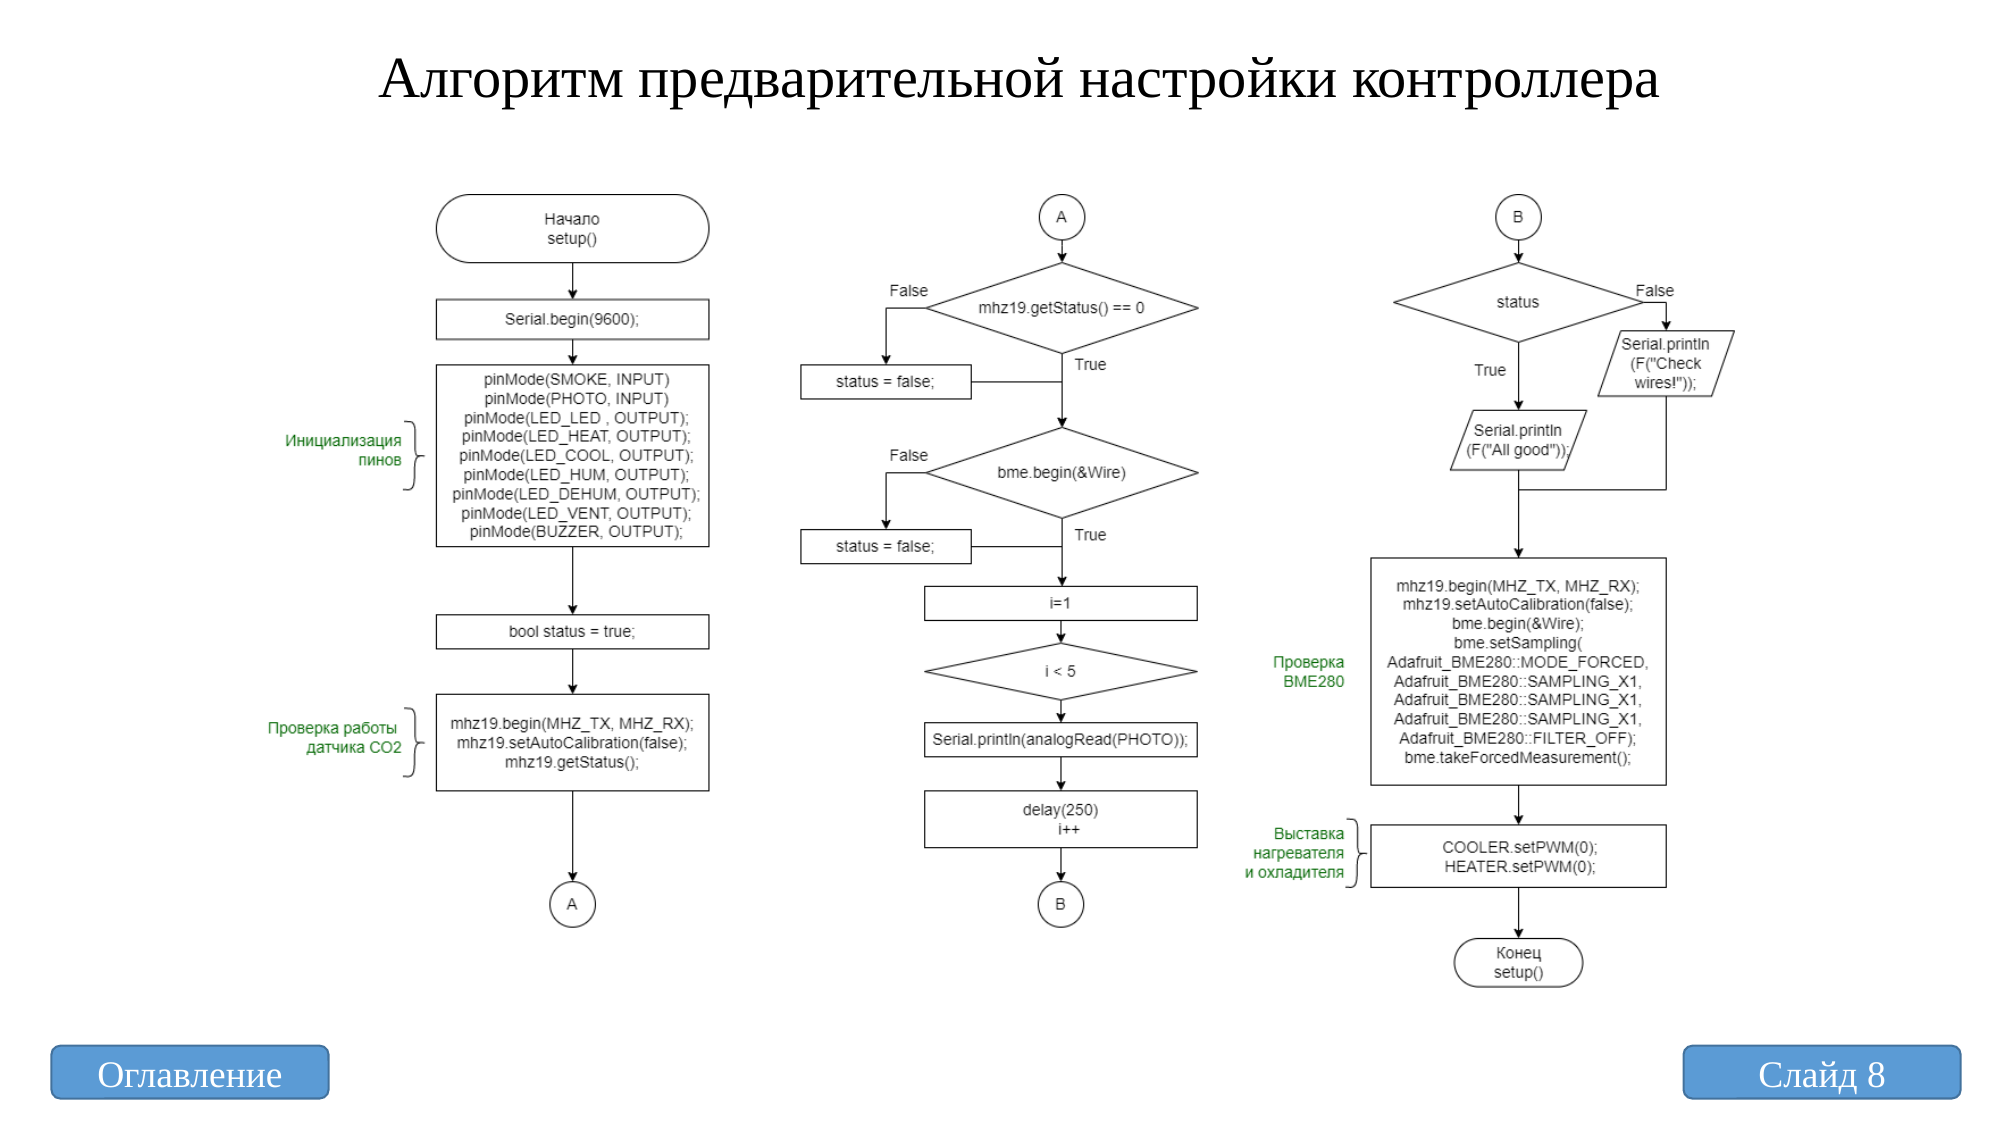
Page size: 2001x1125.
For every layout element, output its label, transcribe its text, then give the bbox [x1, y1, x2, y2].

picture [244, 194, 1735, 988]
text_box Оглавление [50, 1044, 330, 1100]
title Алгоритм предварительной настройки контроллера [157, 20, 1883, 138]
text_box Слайд 8 [1682, 1044, 1962, 1100]
